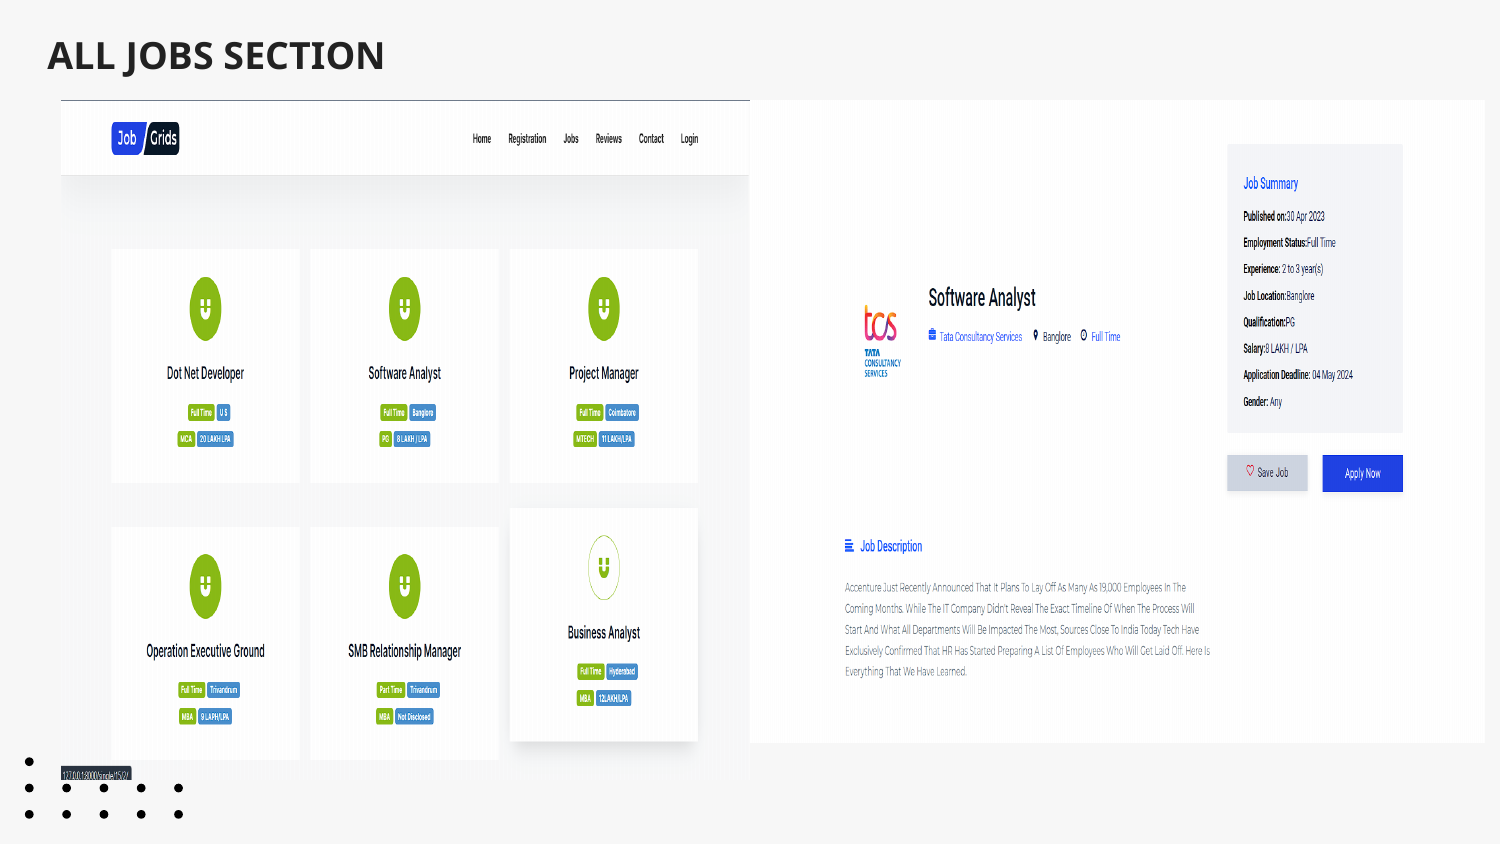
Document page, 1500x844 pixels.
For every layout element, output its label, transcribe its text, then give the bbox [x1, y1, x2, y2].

text_box ALL JOBS SECTION [32, 25, 783, 85]
picture [61, 100, 1485, 780]
